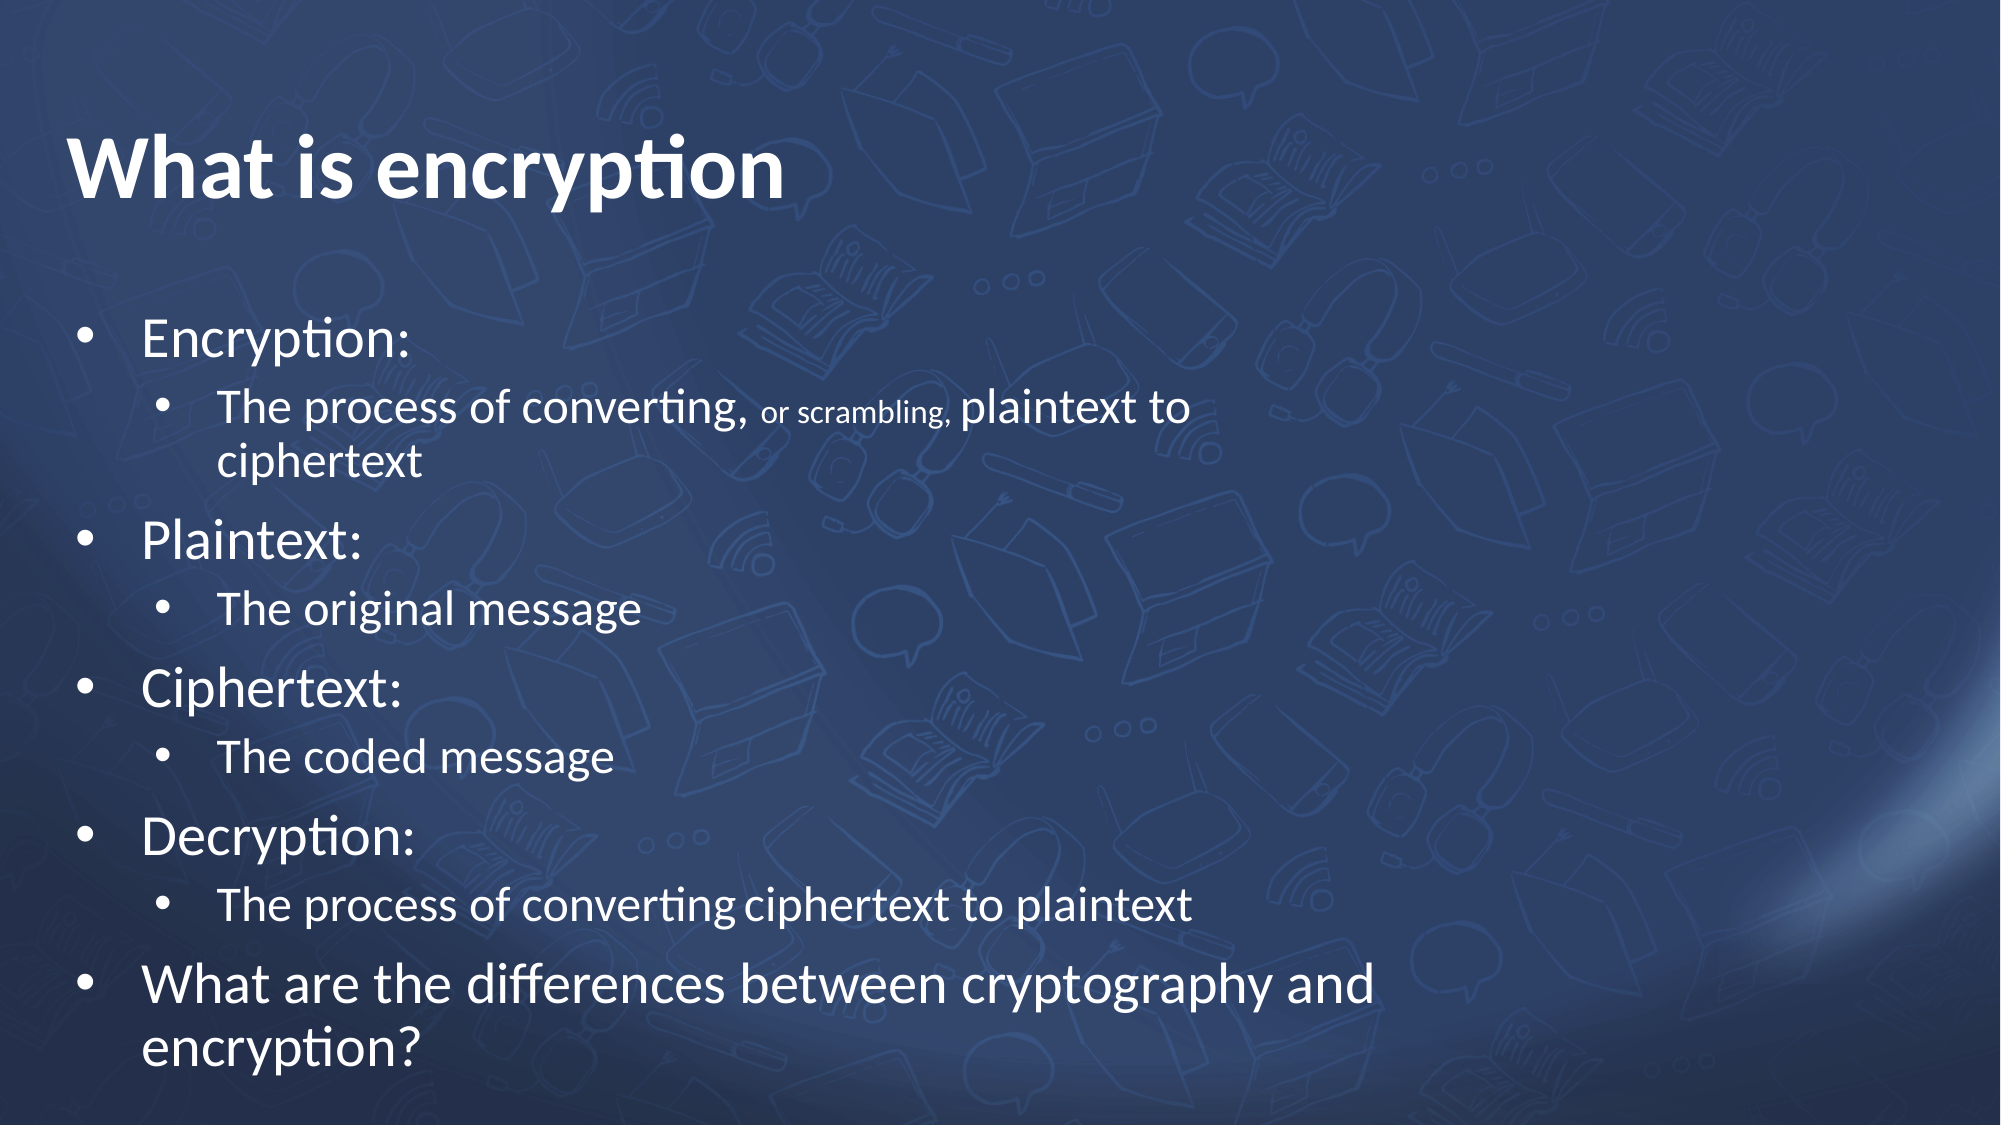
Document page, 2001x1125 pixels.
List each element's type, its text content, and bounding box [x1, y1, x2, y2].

picture [0, 0, 2001, 1125]
list Encryption: The process of converting, or scrambling, plaintext to ciphertext Plaintext: The original message Ciphertext: The coded message Decryption: The process of converting ciphertext to plaintext What are the differences between cryptography and encryption? [51, 299, 1413, 1107]
title What is encryption [51, 59, 1950, 278]
